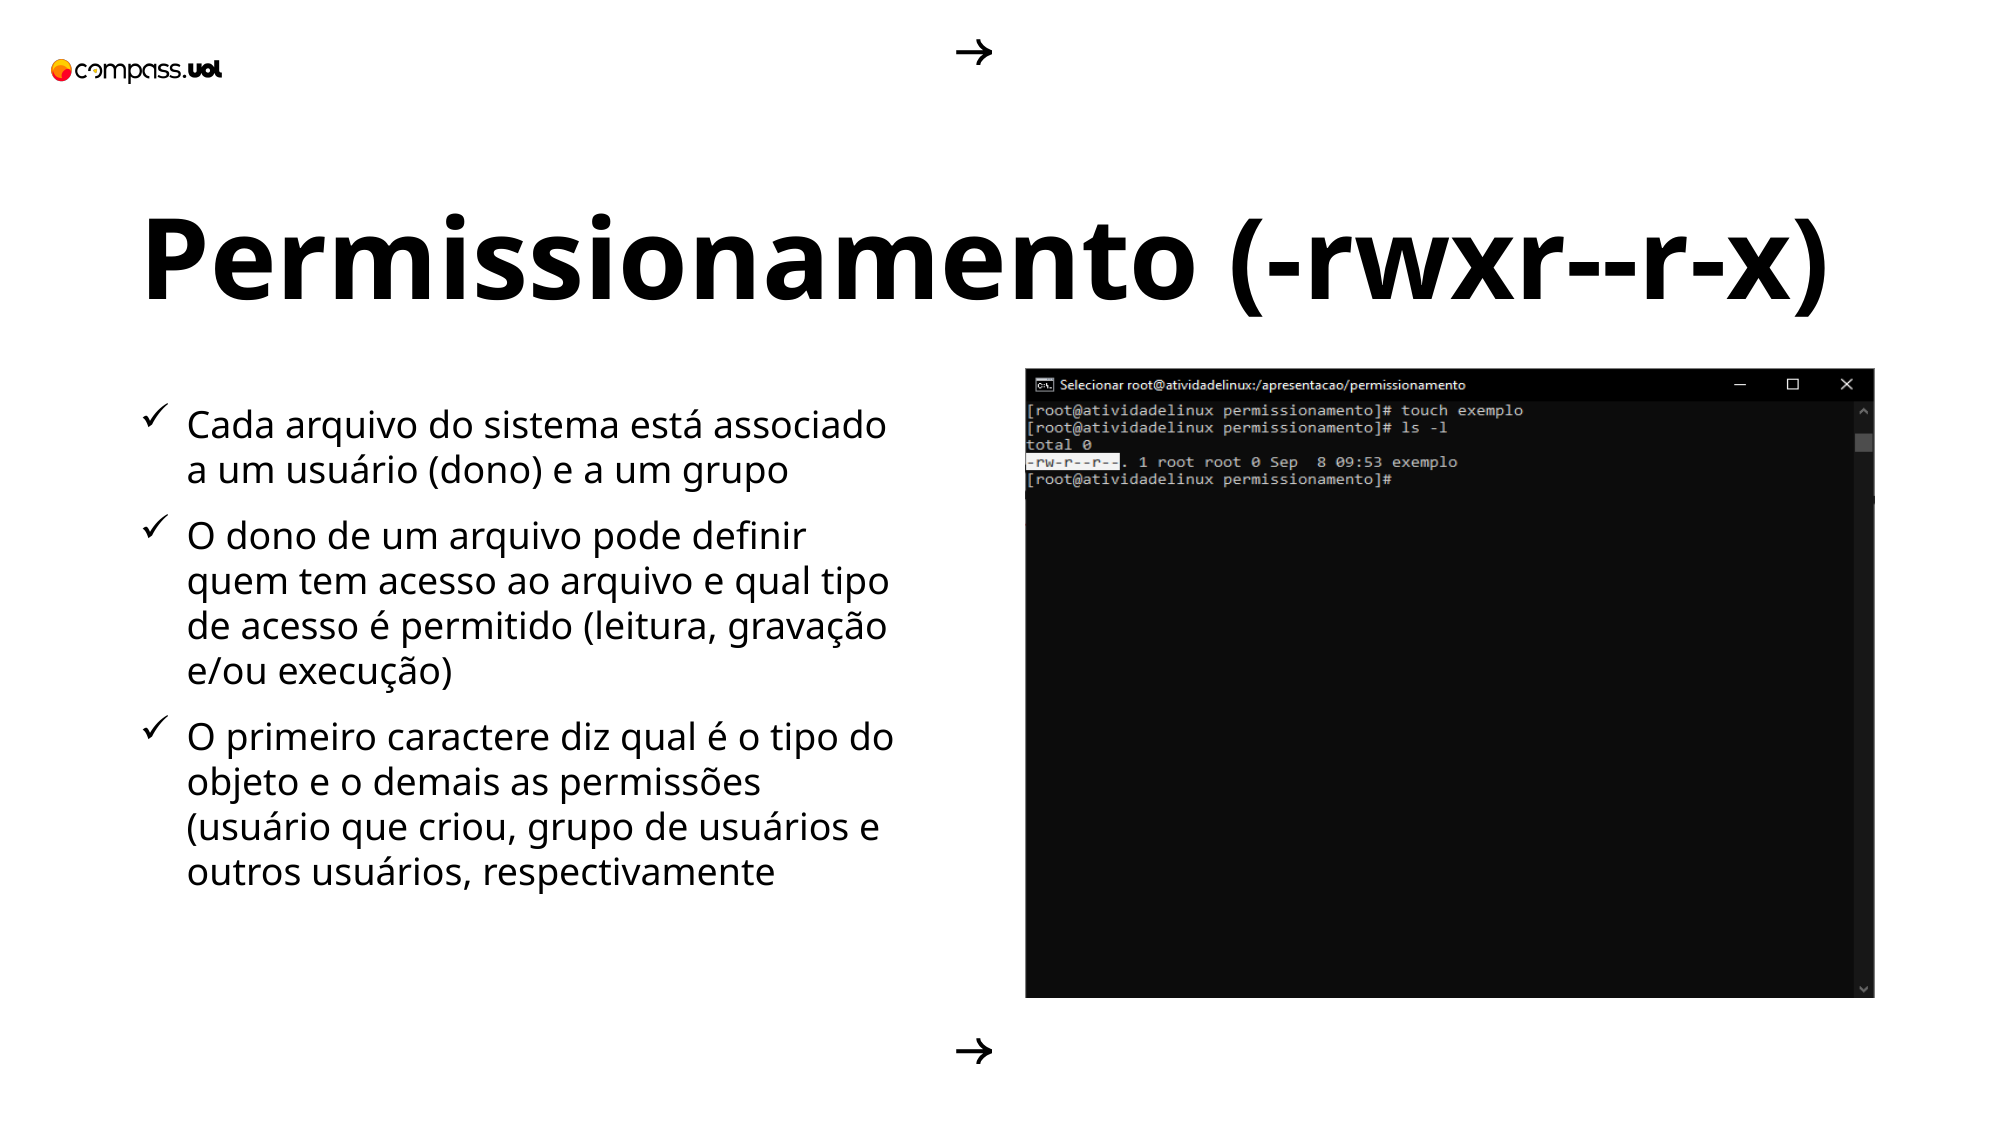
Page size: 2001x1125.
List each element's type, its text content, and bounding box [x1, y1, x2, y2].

list Permissionamento (-rwxr--r-x) [125, 179, 1927, 332]
picture [957, 1039, 992, 1064]
picture [51, 59, 222, 84]
list Cada arquivo do sistema está associado a um usuário (dono) e a um grupo O dono de um arquivo pode definir quem tem acesso ao arquivo e qual tipo de acesso é permitido (leitura, gravação e/ou execução) O primeiro caractere diz qual é o tipo do objeto e o demais as permissões (usuário que criou, grupo de usuários e outros usuários, respectivamente [125, 393, 913, 907]
picture [957, 40, 992, 65]
picture [1025, 368, 1875, 998]
